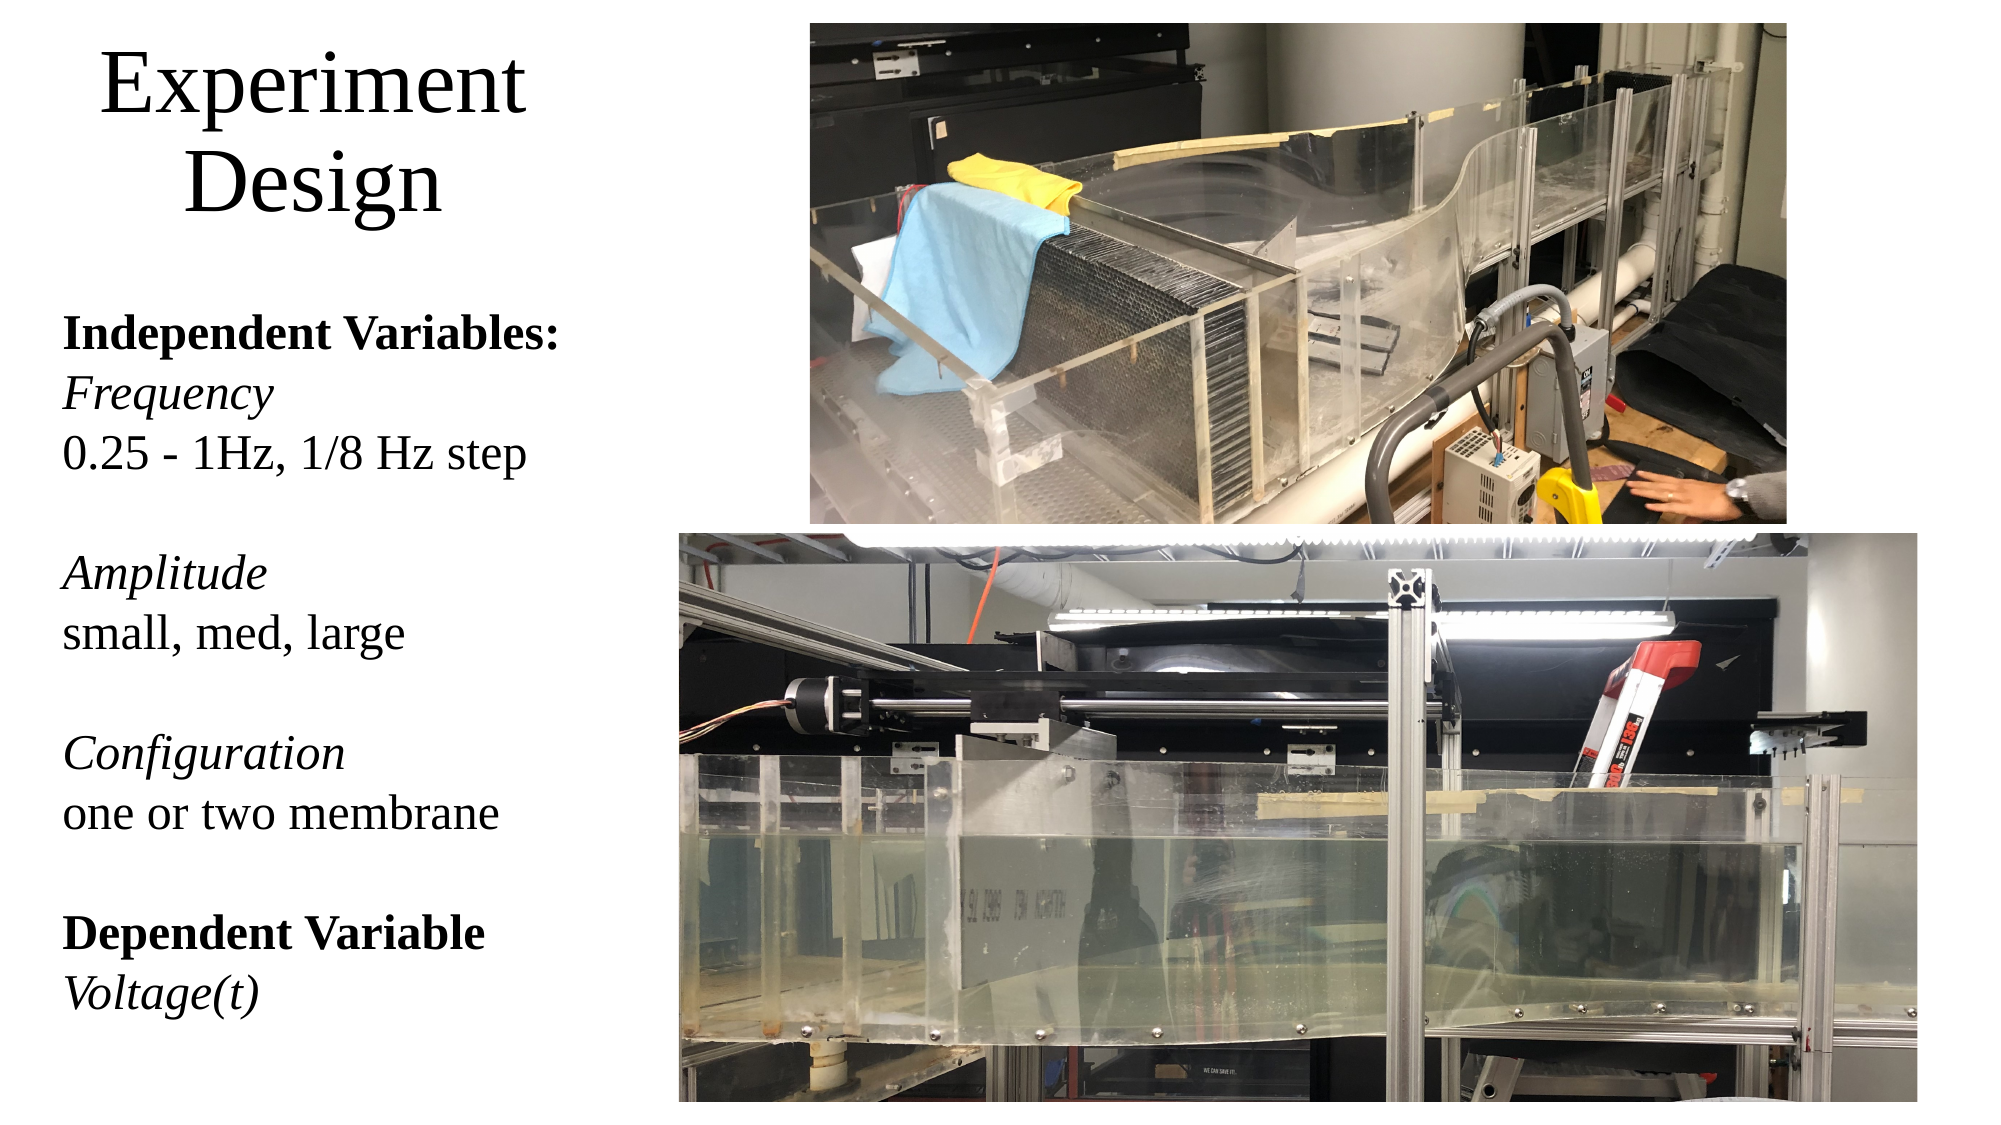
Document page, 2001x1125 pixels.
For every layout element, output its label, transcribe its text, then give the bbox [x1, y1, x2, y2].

text_box Independent Variables: Frequency 0.25 - 1Hz, 1/8 Hz step Amplitude small, med, large Configuration one or two membrane Dependent Variable Voltage(t) [47, 292, 592, 1027]
picture [678, 533, 1918, 1102]
title Experiment Design [35, 23, 592, 241]
picture [809, 23, 1787, 524]
